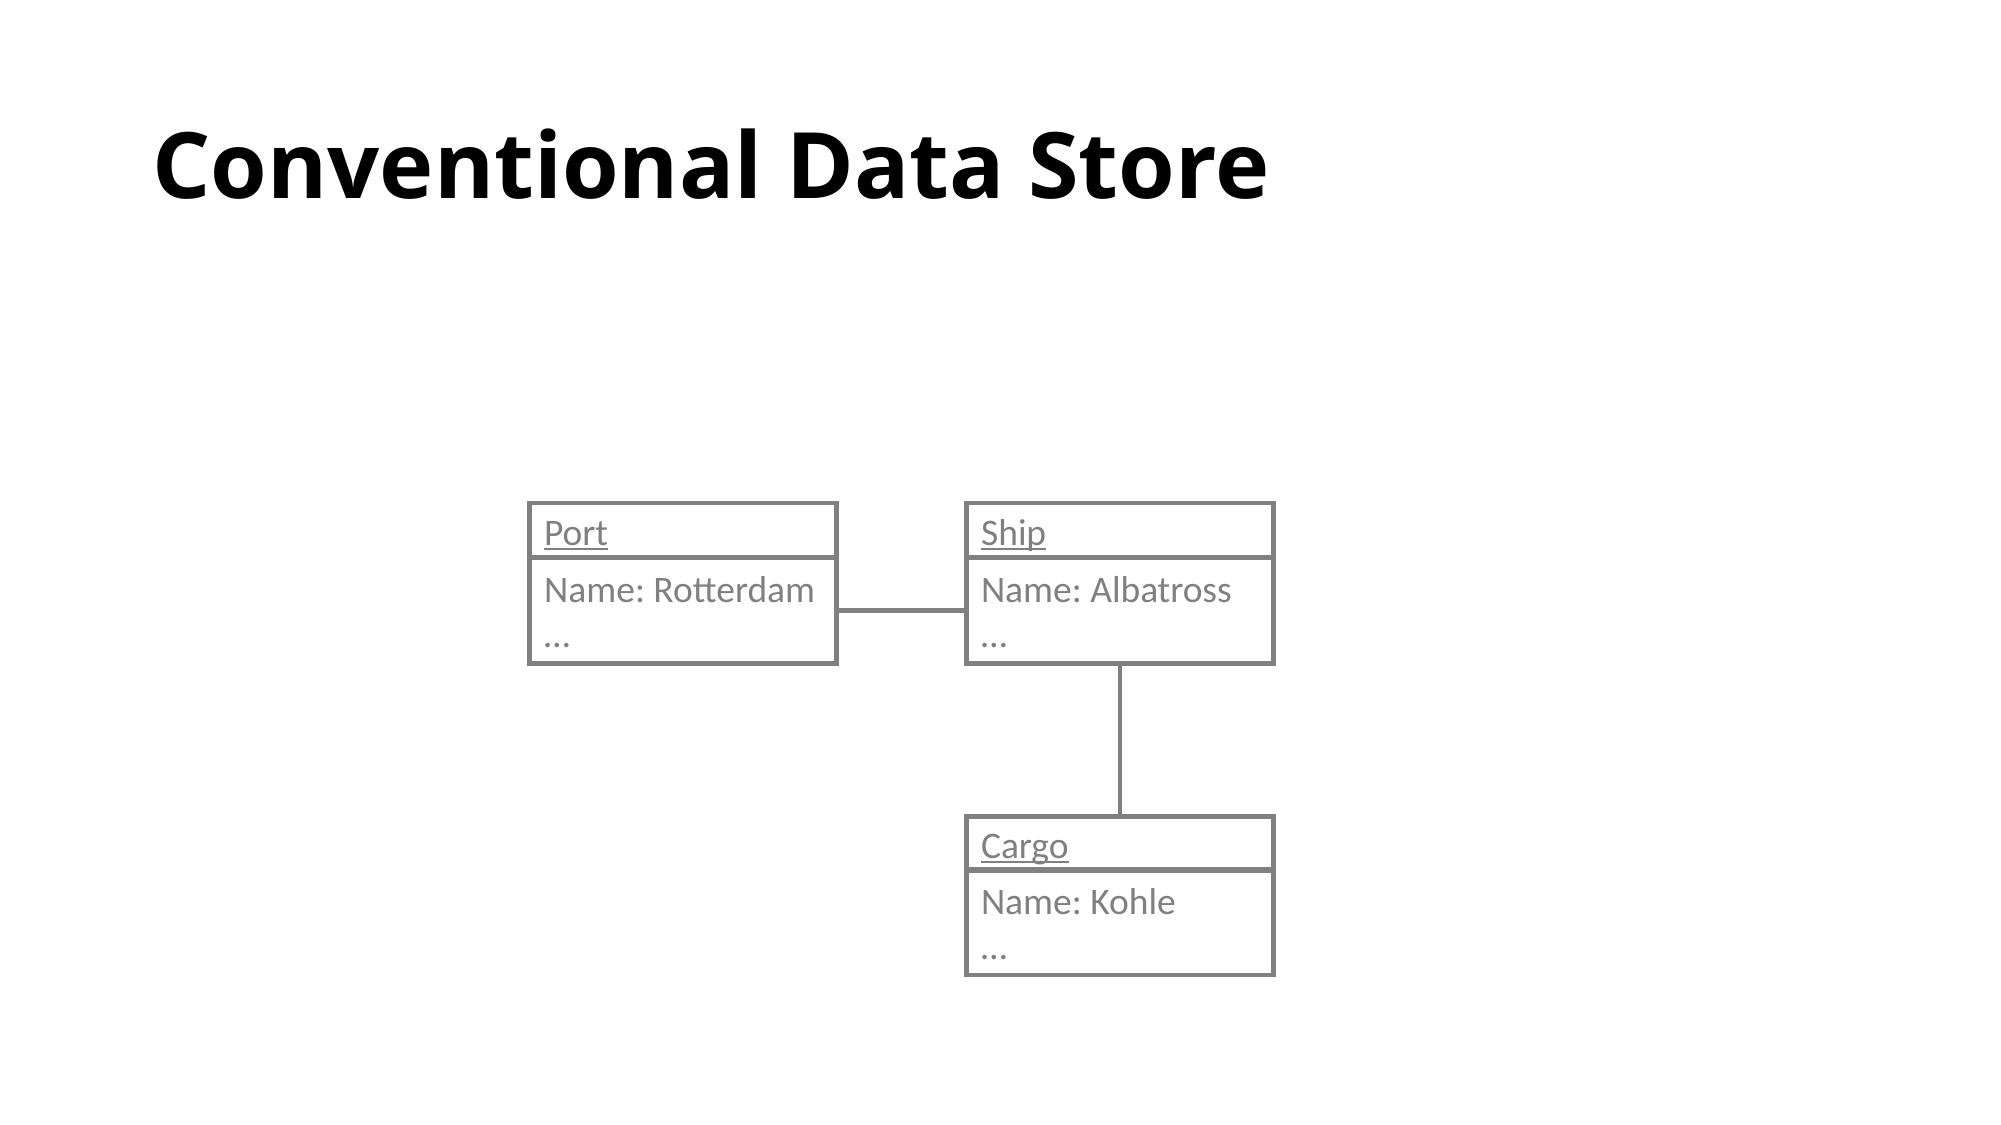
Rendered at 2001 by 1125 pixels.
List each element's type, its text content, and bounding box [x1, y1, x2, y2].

title Conventional Data Store [137, 59, 1863, 278]
text_box Name: Rotterdam … [528, 556, 838, 664]
text_box Cargo [965, 815, 1275, 868]
text_box Name: Kohle … [965, 868, 1275, 976]
text_box Ship [965, 502, 1275, 556]
text_box Port [528, 502, 838, 556]
text_box Name: Albatross … [965, 556, 1275, 664]
